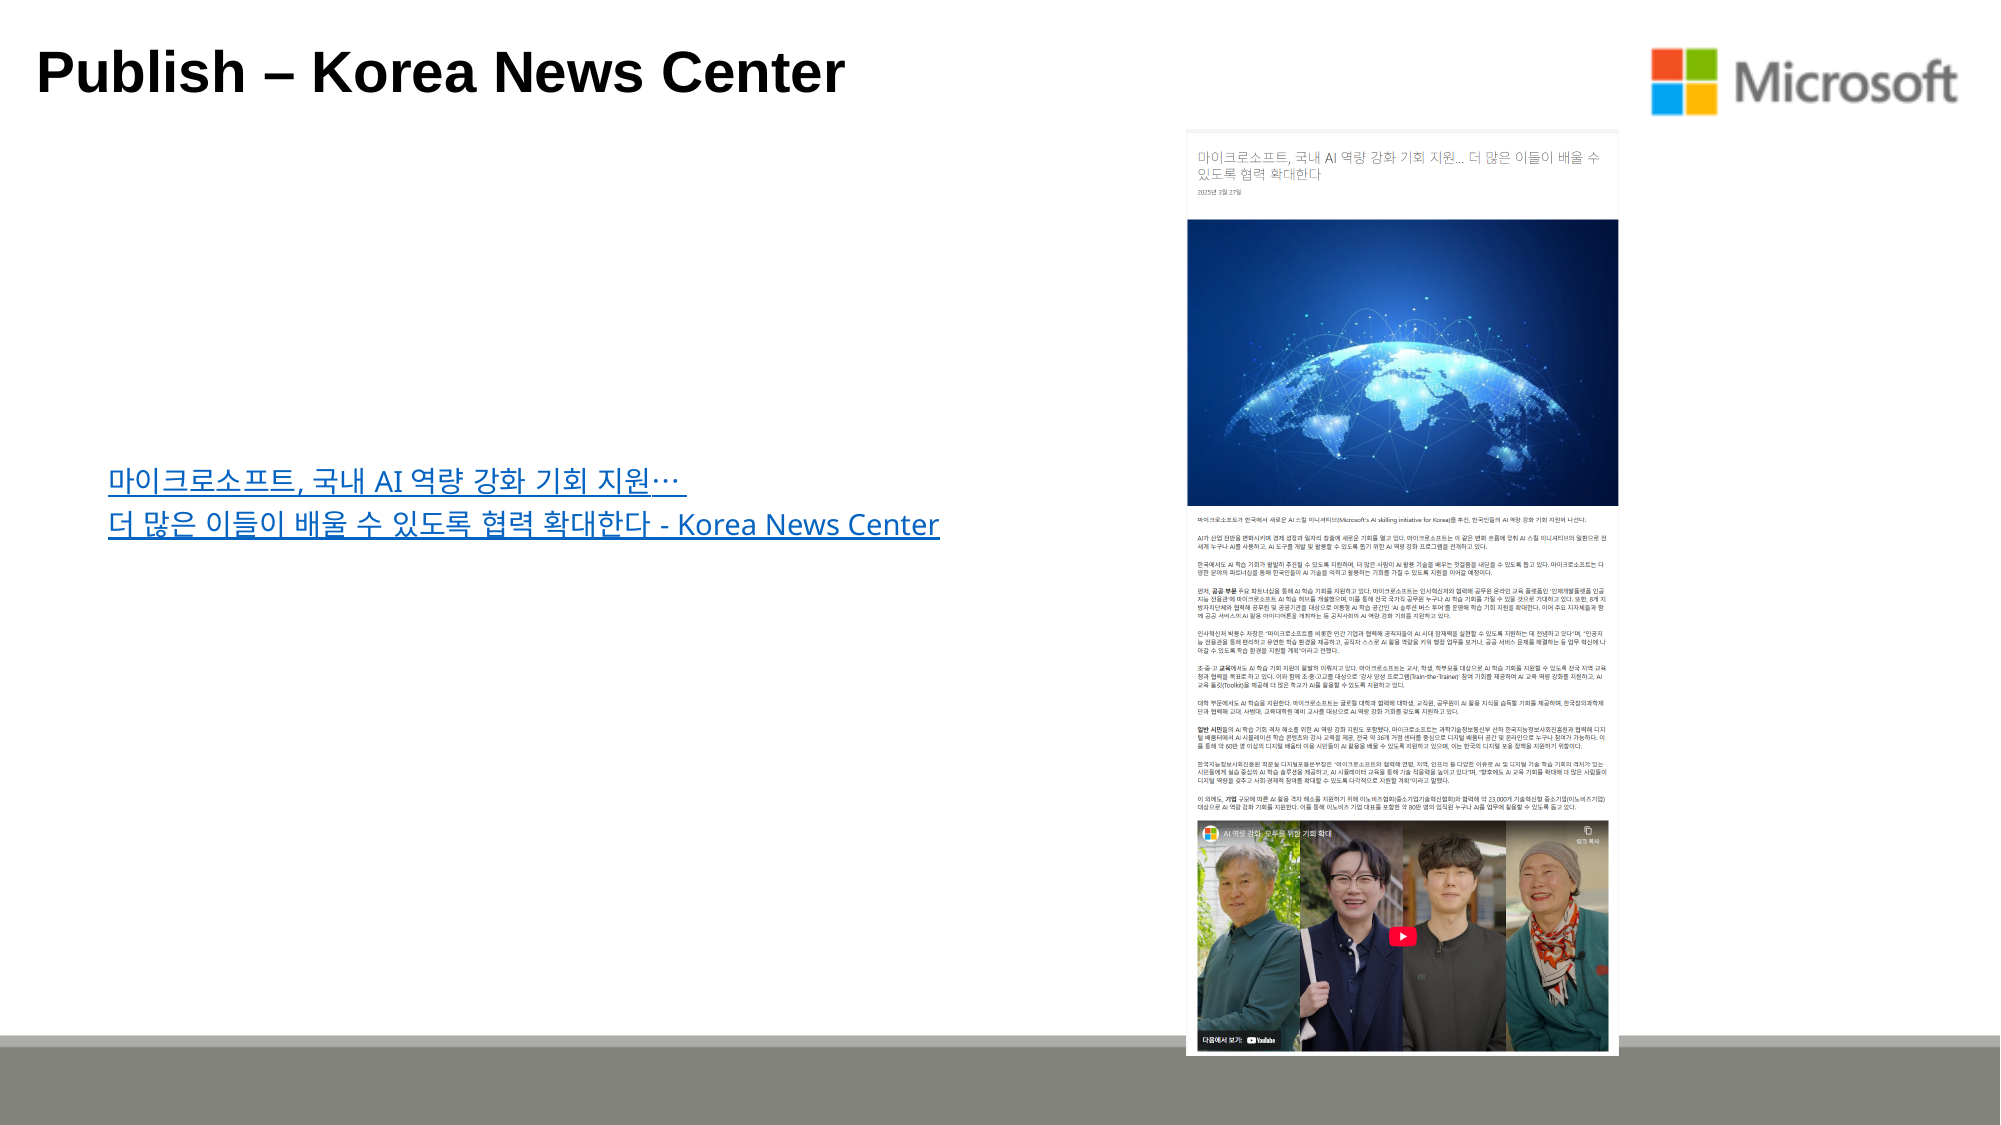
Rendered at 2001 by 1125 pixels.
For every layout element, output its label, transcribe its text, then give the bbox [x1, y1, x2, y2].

text_box Publish – Korea News Center [21, 4, 2000, 113]
picture [0, 129, 2000, 1125]
text_box 마이크로소프트, 국내 AI 역량 강화 기회 지원… 더 많은 이들이 배울 수 있도록 협력 확대한다 - Korea News Center [93, 456, 1094, 556]
picture [1640, 38, 1979, 135]
